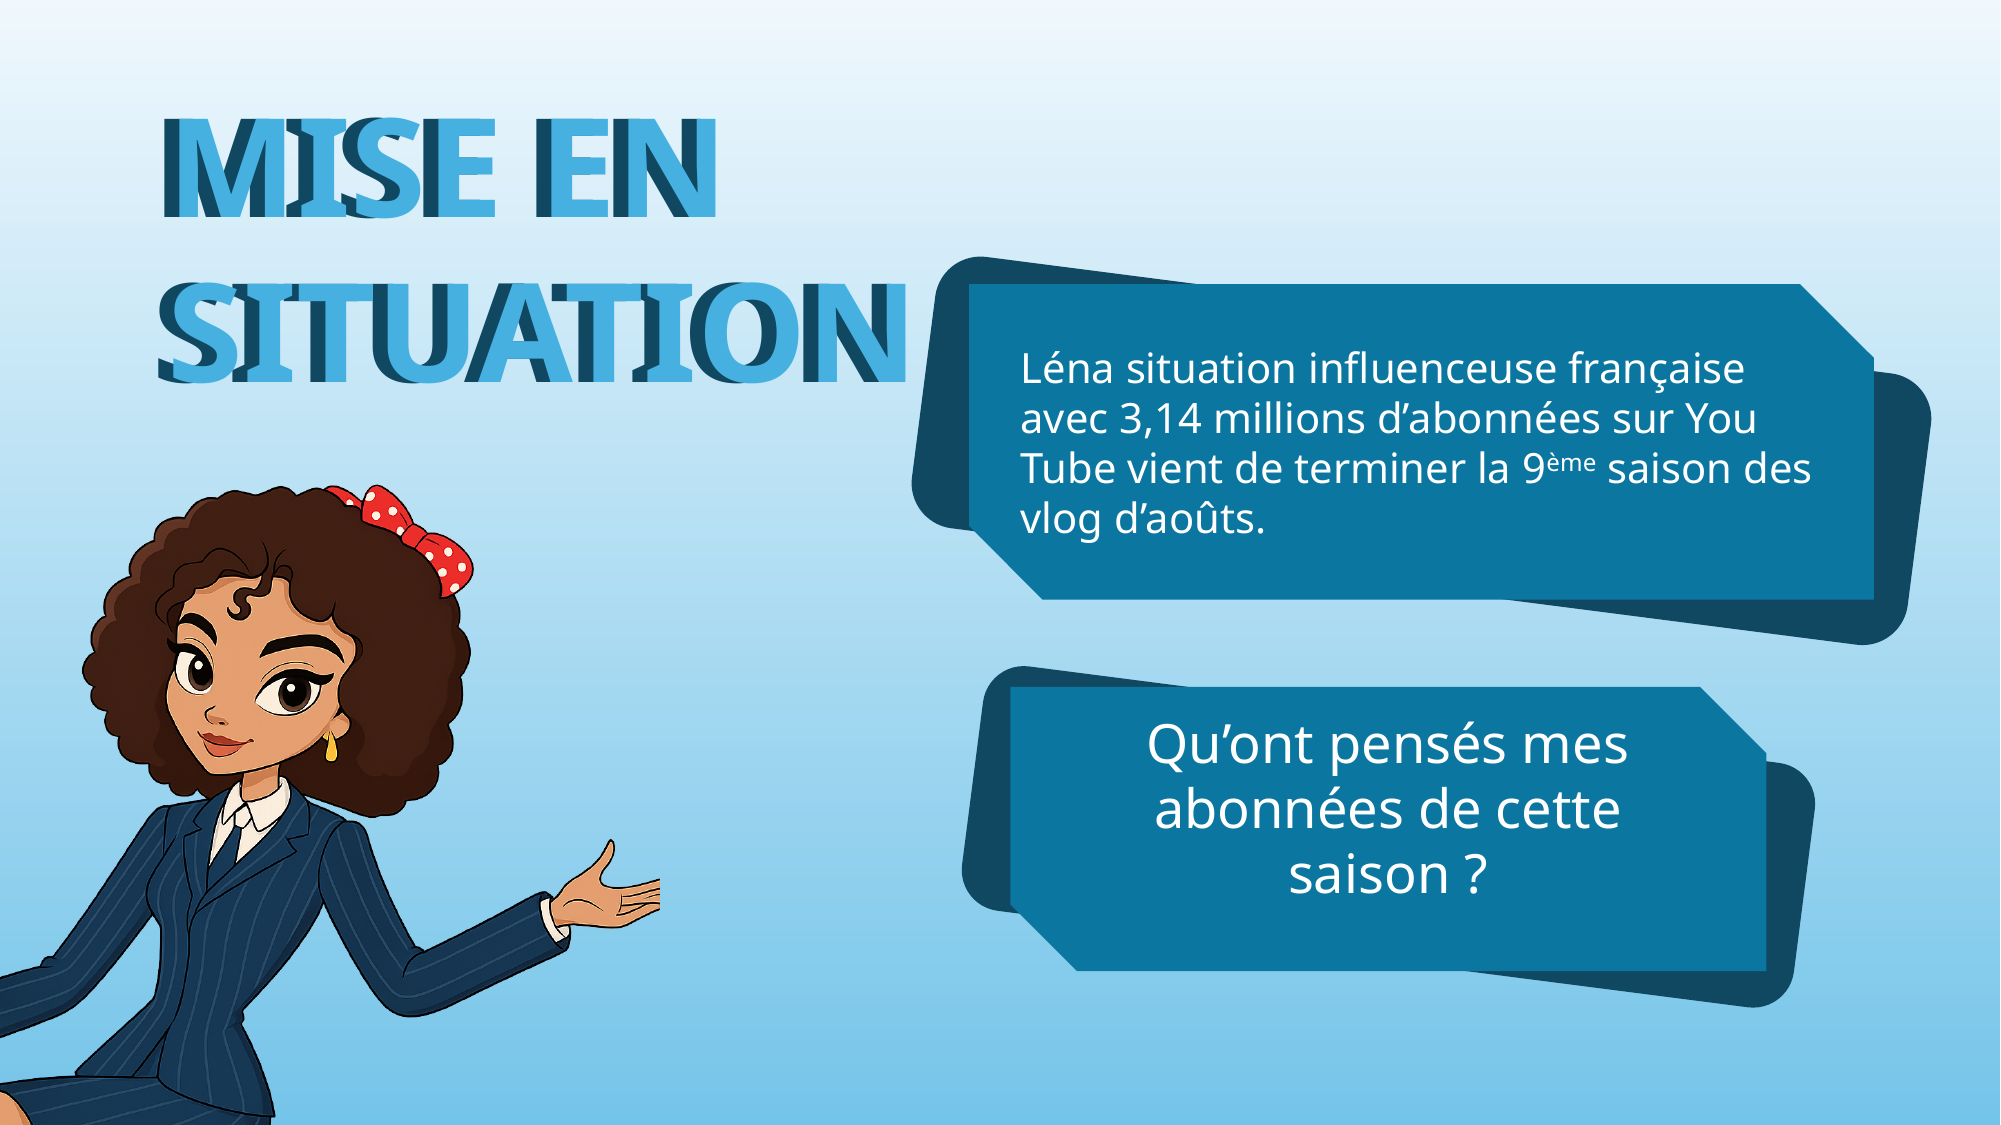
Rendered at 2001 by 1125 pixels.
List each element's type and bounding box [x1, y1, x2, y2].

text_box [968, 686, 1809, 972]
picture [0, 471, 660, 1125]
text_box [137, 72, 1104, 422]
text_box [919, 283, 1924, 601]
